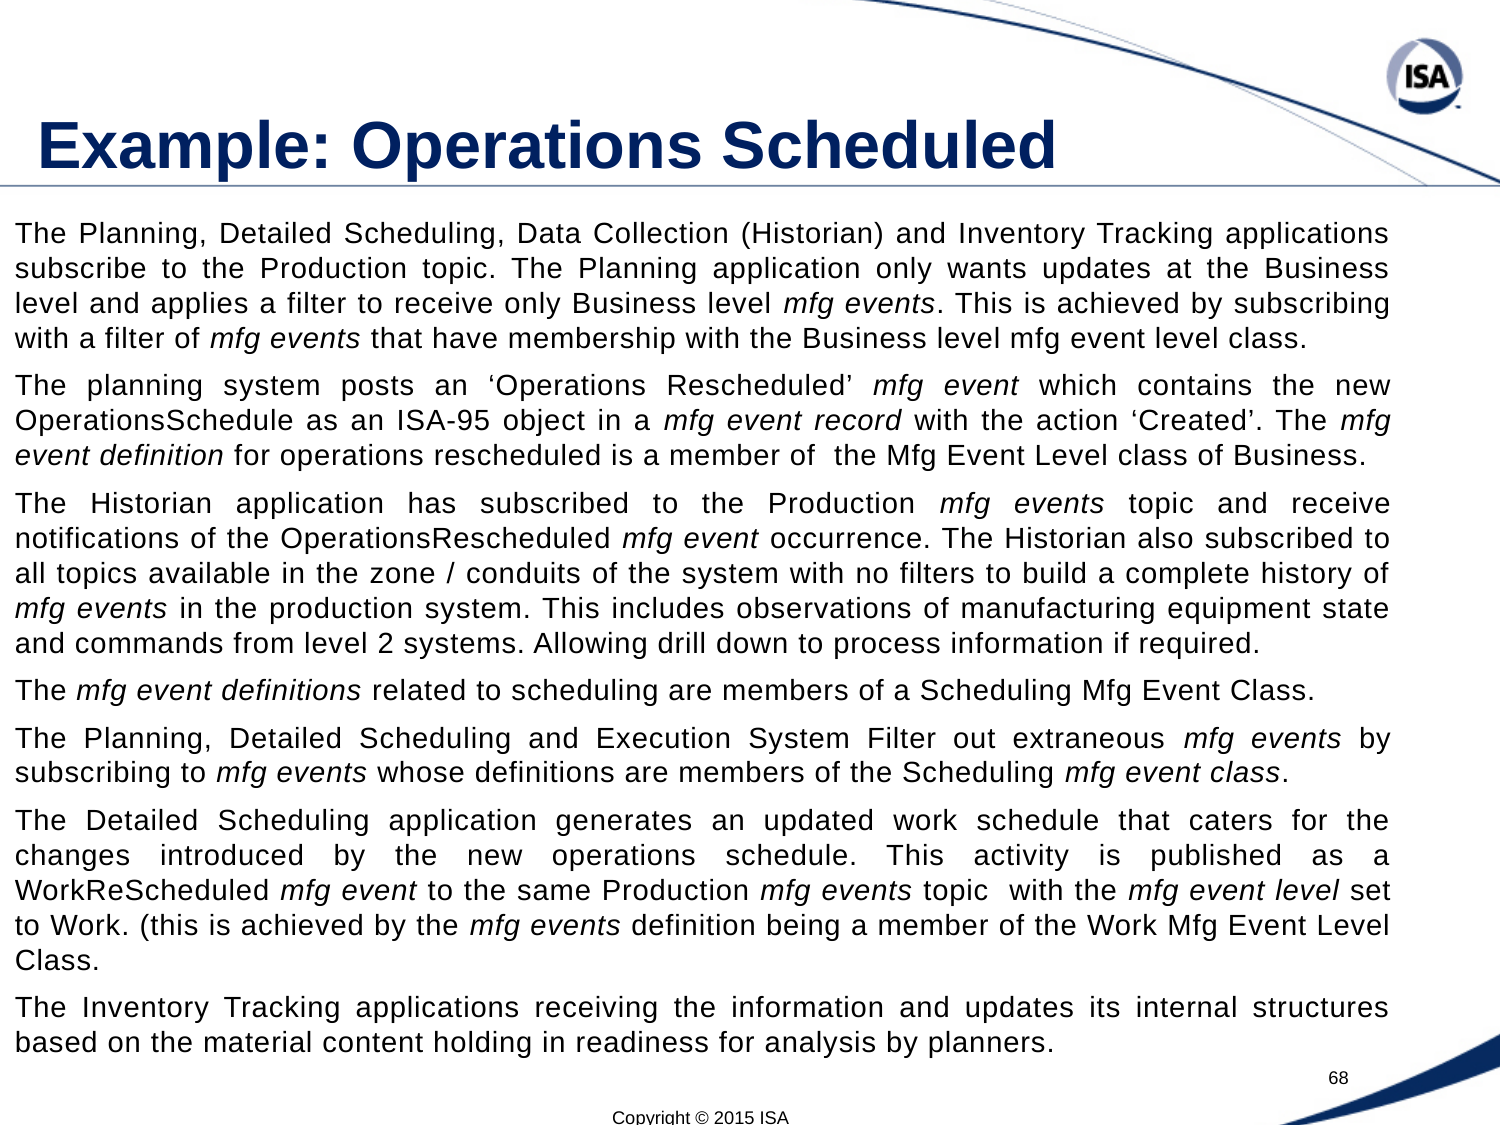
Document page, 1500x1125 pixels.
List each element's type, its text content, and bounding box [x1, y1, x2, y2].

picture [0, 0, 1500, 1125]
text_box The Planning, Detailed Scheduling, Data Collection (Historian) and Inventory Tracking applications subscribe to the Production topic. The Planning application only wants updates at the Business level and applies a filter to receive only Business level mfg events. This is achieved by subscribing with a filter of mfg events that have membership with the Business level mfg event level class. The planning system posts an ‘Operations Rescheduled’ mfg event which contains the new OperationsSchedule as an ISA-95 object in a mfg event record with the action ‘Created’. The mfg event definition for operations rescheduled is a member of the Mfg Event Level class of Business. The Historian application has subscribed to the Production mfg events topic and receive notifications of the OperationsRescheduled mfg event occurrence. The Historian also subscribed to all topics available in the zone / conduits of the system with no filters to build a complete history of mfg events in the production system. This includes observations of manufacturing equipment state and commands from level 2 systems. Allowing drill down to process information if required. The mfg event definitions related to scheduling are members of a Scheduling Mfg Event Class. The Planning, Detailed Scheduling and Execution System Filter out extraneous mfg events by subscribing to mfg events whose definitions are members of the Scheduling mfg event class. The Detailed Scheduling application generates an updated work schedule that caters for the changes introduced by the new operations schedule. This activity is published as a WorkReScheduled mfg event to the same Production mfg events topic with the mfg event level set to Work. (this is achieved by the mfg events definition being a member of the Work Mfg Event Level Class. The Inventory Tracking applications receiving the information and updates its internal structures based on the material content holding in readiness for analysis by planners. [0, 206, 1407, 1066]
footer Copyright © 2015 ISA [321, 1098, 1080, 1125]
title Example: Operations Scheduled [20, 93, 1296, 191]
